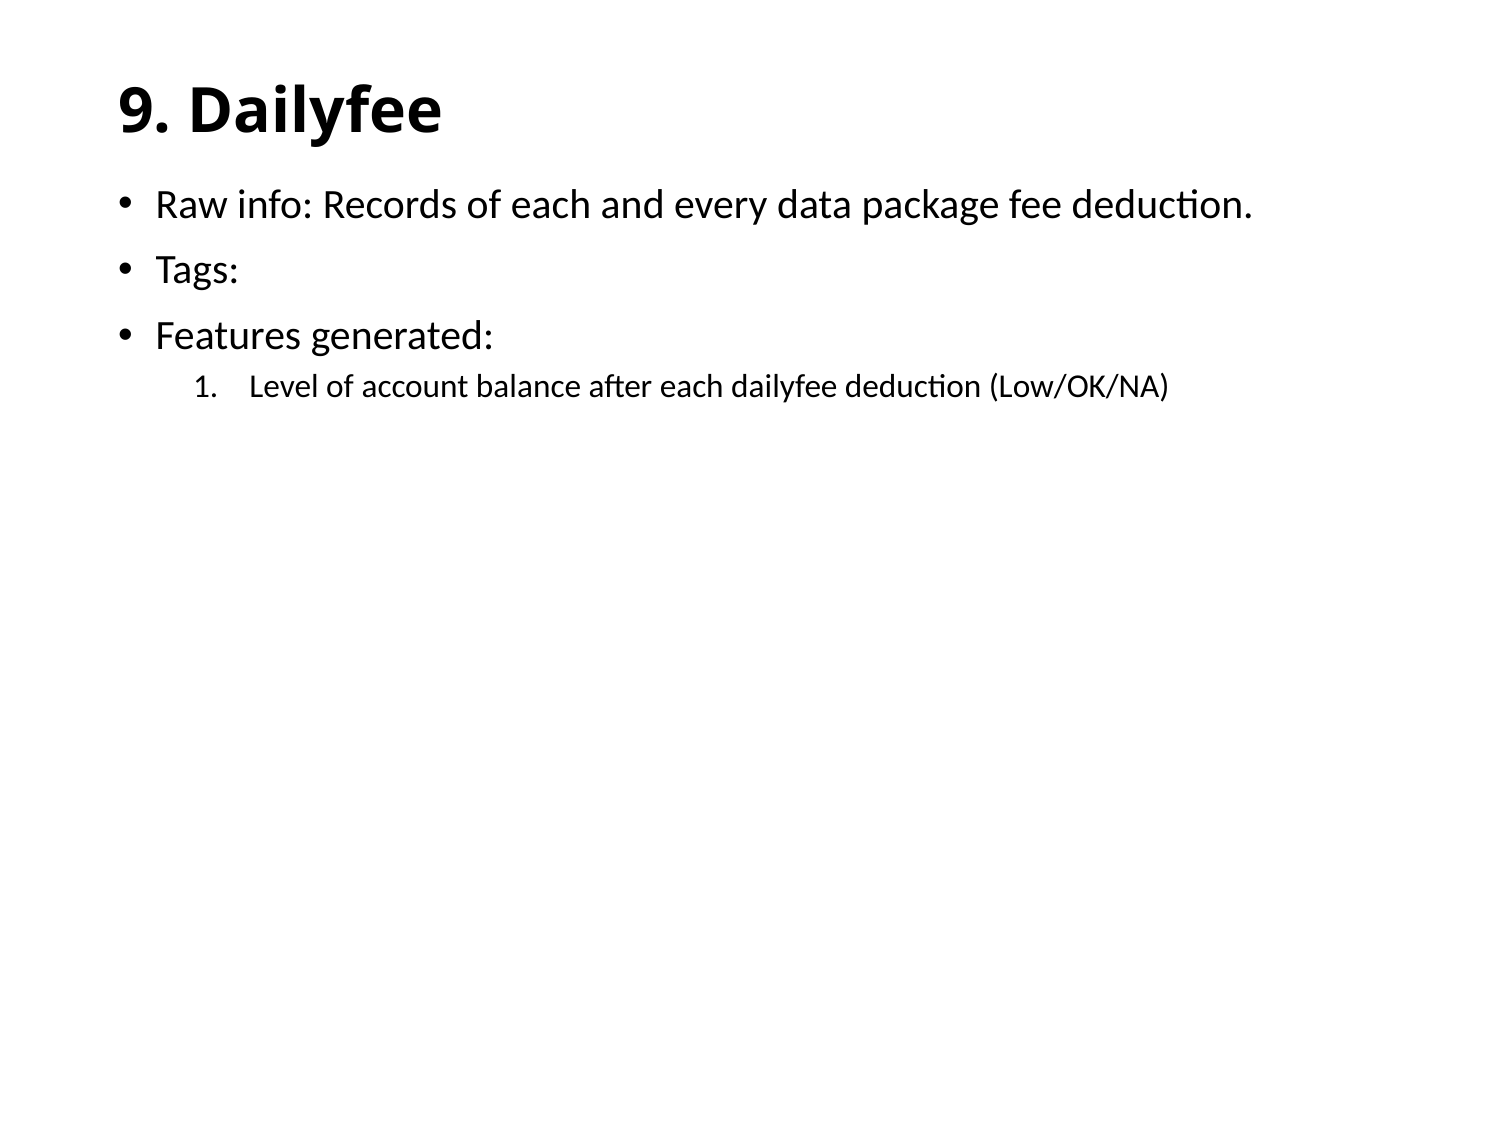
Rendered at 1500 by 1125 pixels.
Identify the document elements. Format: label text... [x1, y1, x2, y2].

list Raw info: Records of each and every data package fee deduction. Tags: Features generated: Level of account balance after each dailyfee deduction (Low/OK/NA) [103, 174, 1397, 1069]
title 9. Dailyfee [103, 51, 1397, 173]
